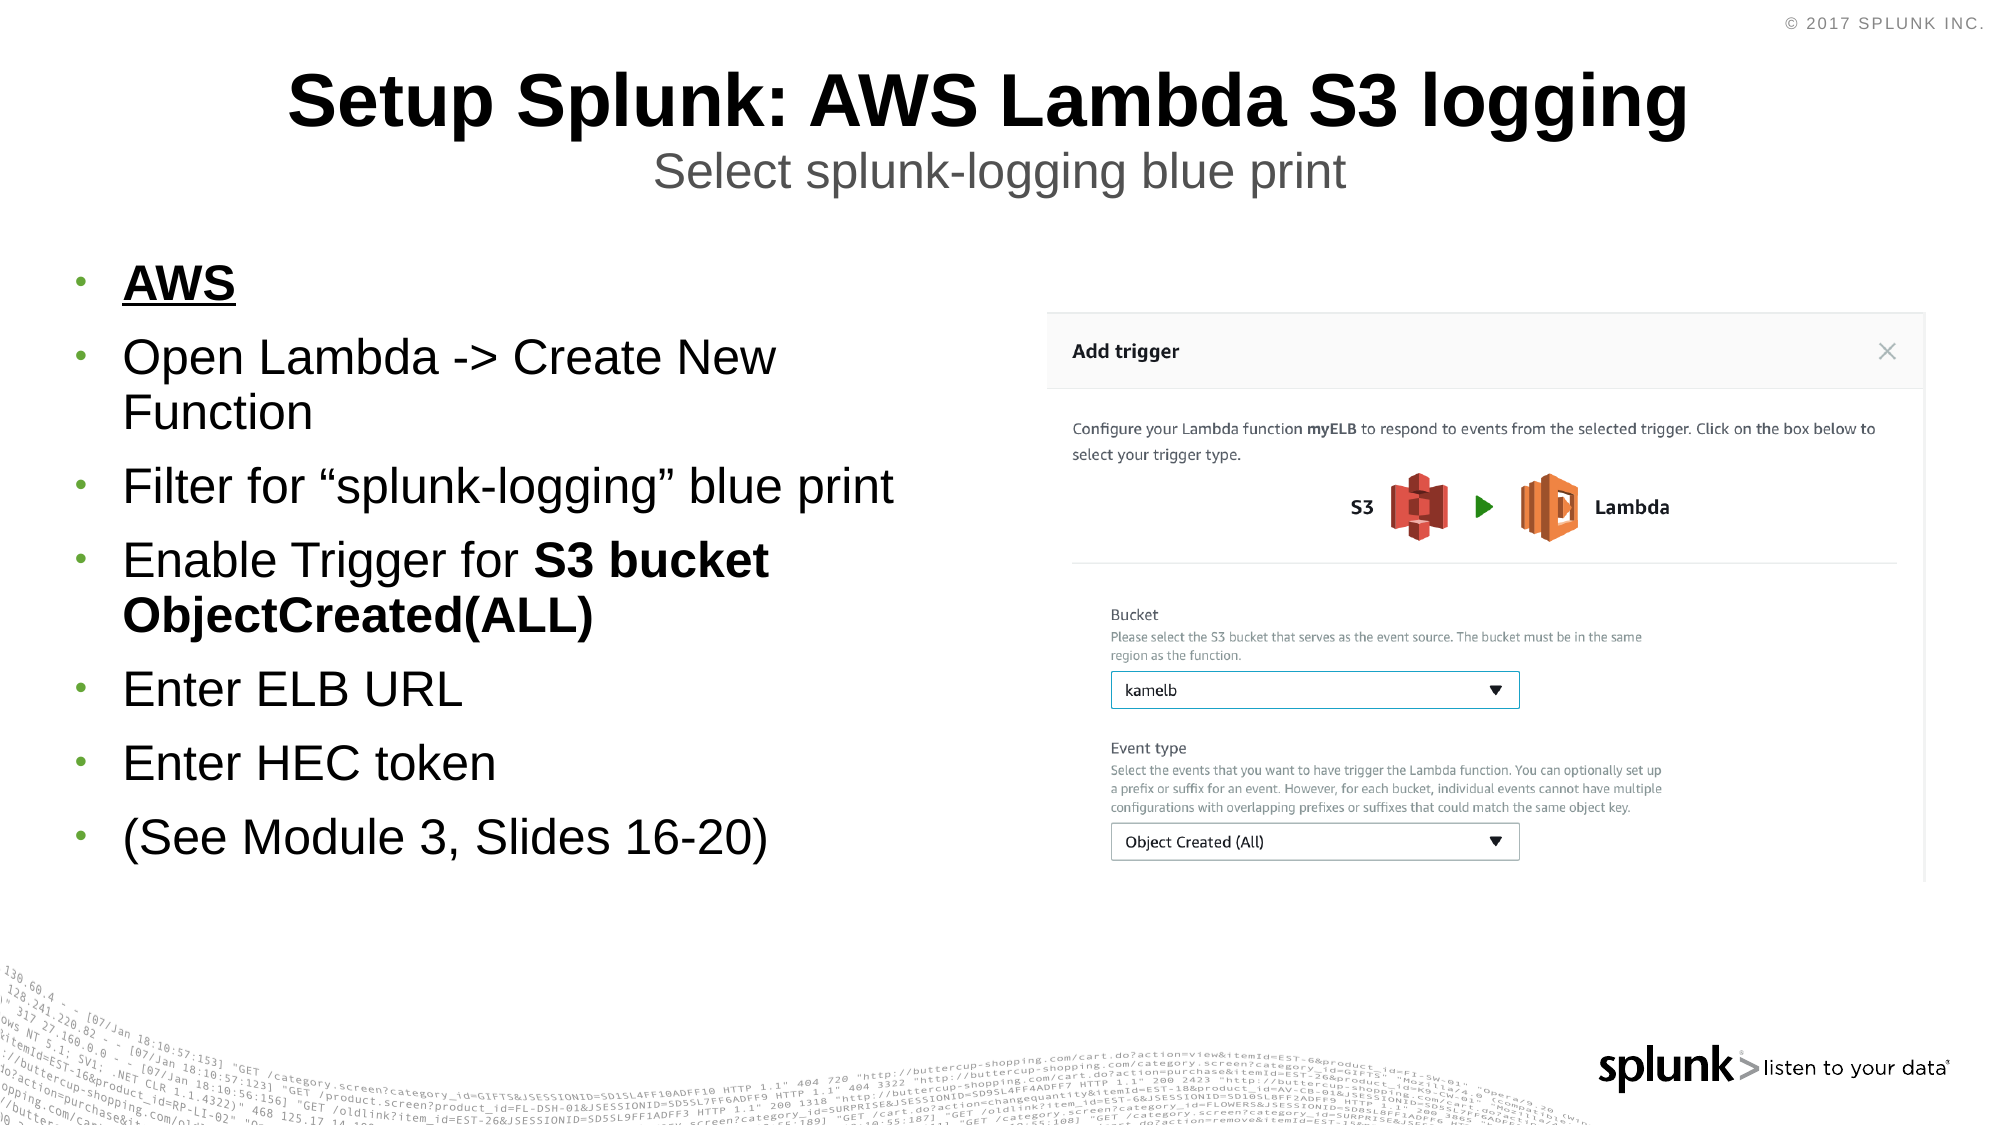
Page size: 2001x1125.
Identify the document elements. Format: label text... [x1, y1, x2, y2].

subtitle Select splunk-logging blue print [74, 144, 1926, 190]
title Setup Splunk: AWS Lambda S3 logging [74, 50, 1926, 124]
list AWS Open Lambda -> Create New Function Filter for “splunk-logging” blue print Enable Trigger for S3 bucket ObjectCreated(ALL) Enter ELB URL Enter HEC token (See Module 3, Slides 16-20) [74, 226, 953, 969]
picture [0, 0, 2000, 1125]
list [1047, 312, 1926, 882]
